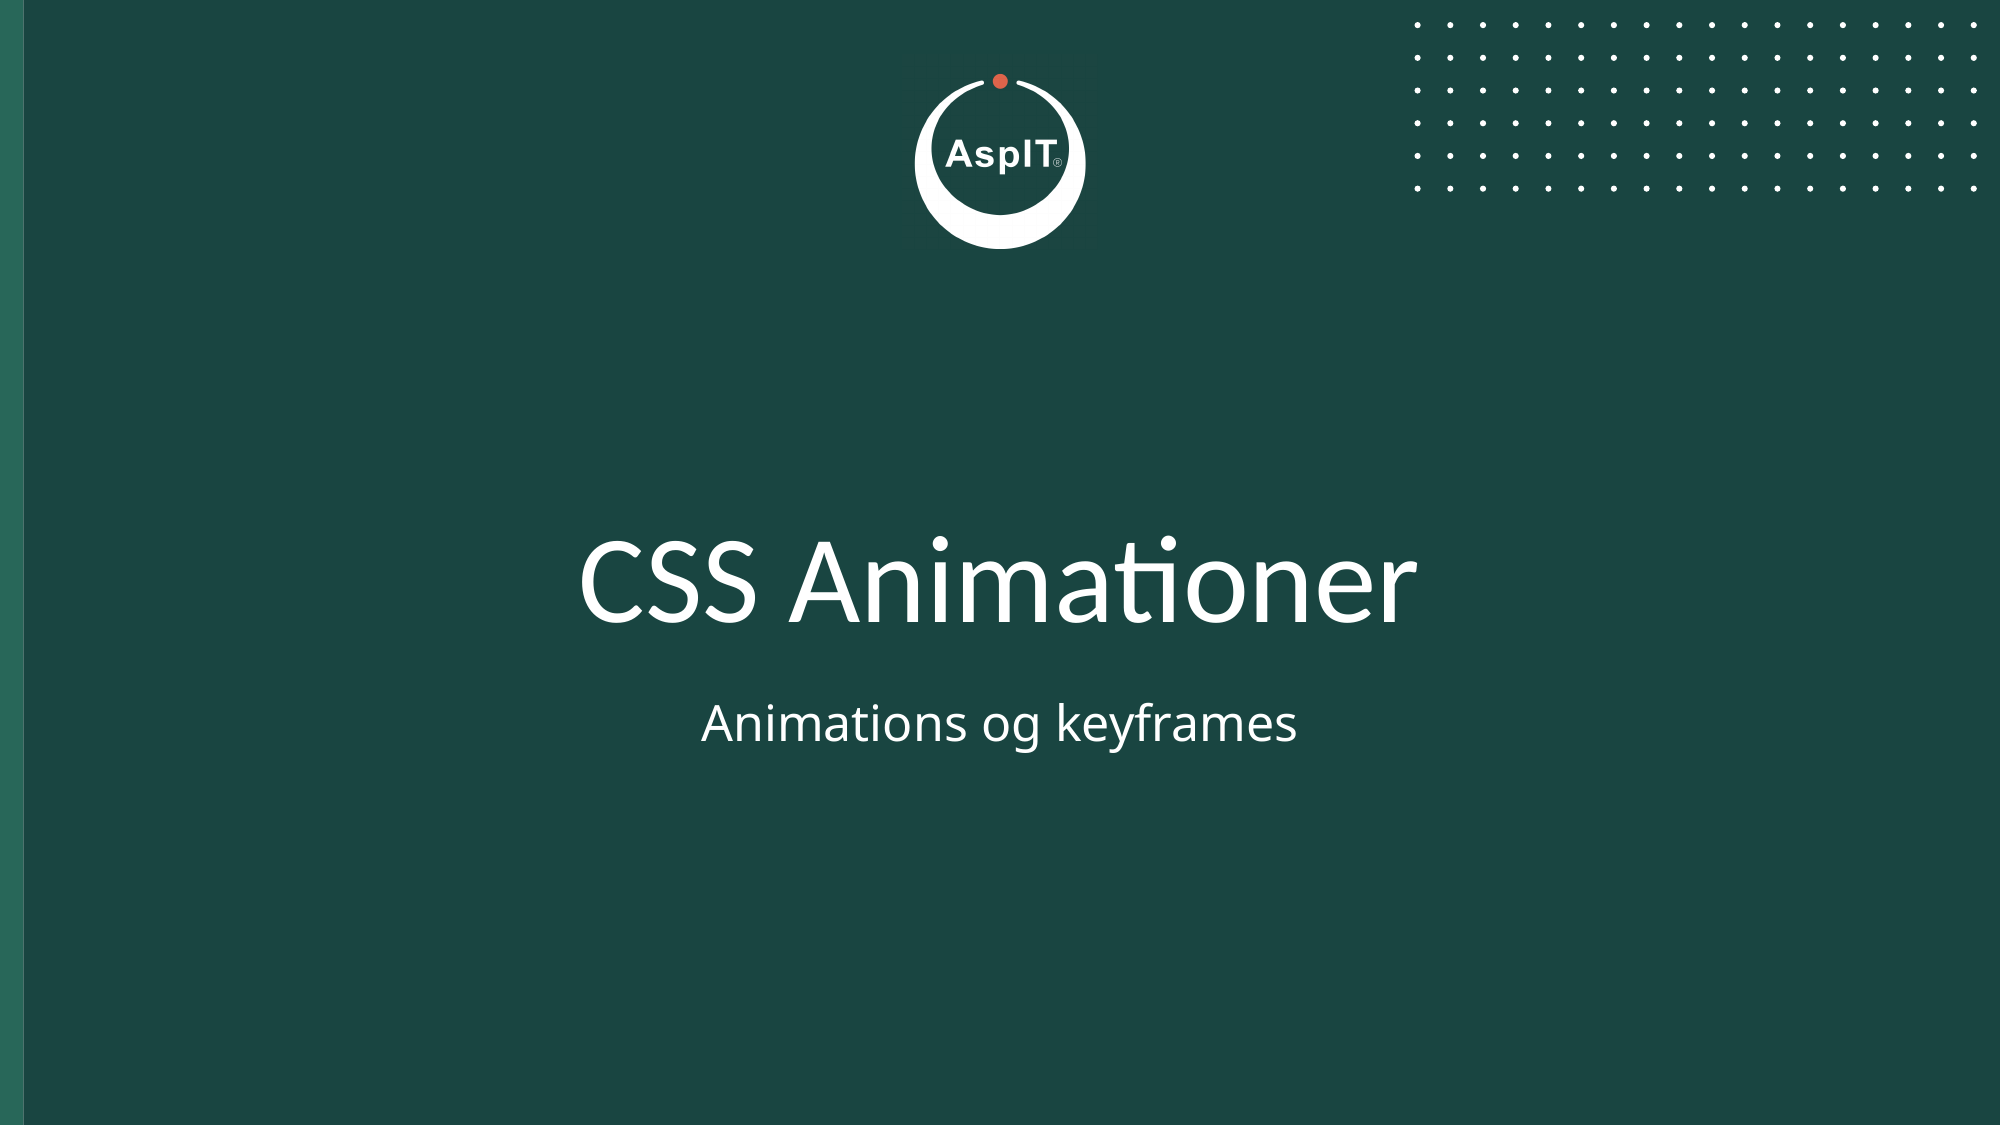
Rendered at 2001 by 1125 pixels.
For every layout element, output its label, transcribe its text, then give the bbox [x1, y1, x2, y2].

title CSS Animationer [205, 326, 1795, 650]
subtitle Animations og keyframes [205, 691, 1795, 977]
picture [902, 54, 1098, 250]
